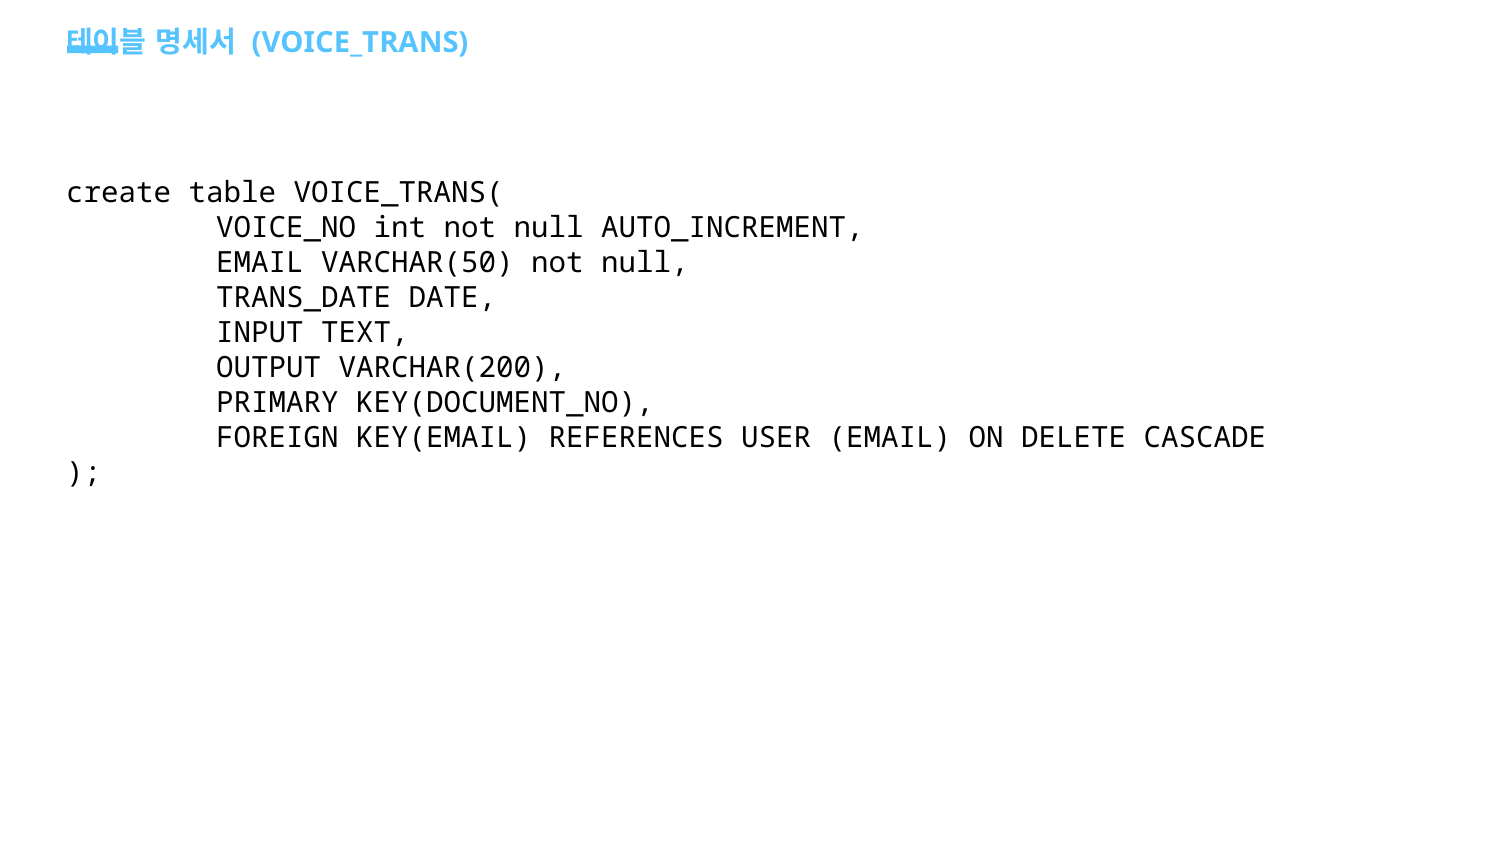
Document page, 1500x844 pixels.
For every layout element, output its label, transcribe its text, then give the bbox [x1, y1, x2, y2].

text_box 테이블 명세서 (VOICE_TRANS) [51, 2, 1449, 149]
text_box [65, 44, 120, 55]
text_box create table VOICE_TRANS( VOICE_NO int not null AUTO_INCREMENT, EMAIL VARCHAR(50) not null, TRANS_DATE DATE, INPUT TEXT, OUTPUT VARCHAR(200), PRIMARY KEY(DOCUMENT_NO), FOREIGN KEY(EMAIL) REFERENCES USER (EMAIL) ON DELETE CASCADE ); [51, 158, 1449, 538]
